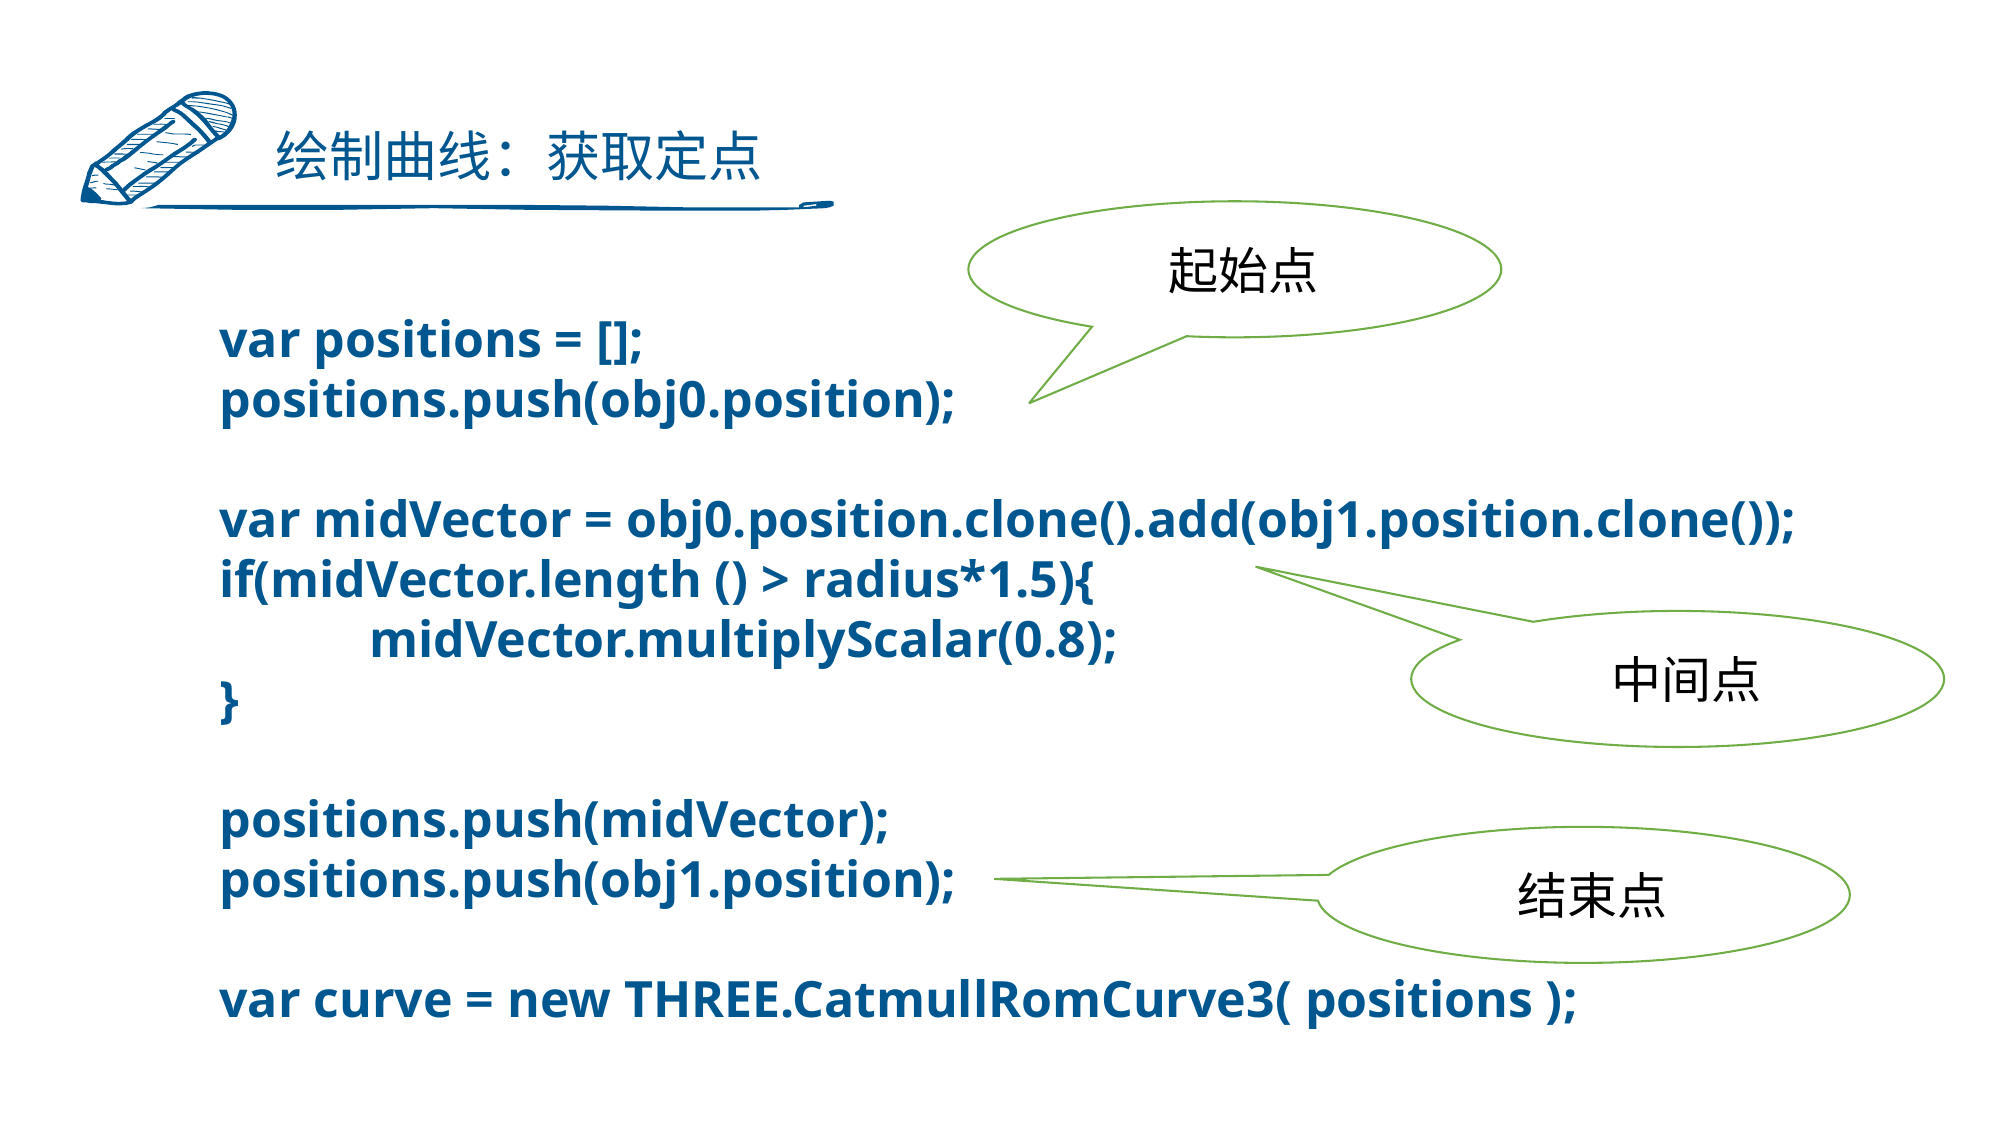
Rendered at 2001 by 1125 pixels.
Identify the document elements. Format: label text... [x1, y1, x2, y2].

text_box 结束点 [994, 825, 1851, 964]
text_box var positions = []; positions.push(obj0.position); var midVector = obj0.position.clone().add(obj1.position.clone()); if(midVector.length () > radius*1.5){ midVector.multiplyScalar(0.8); } positions.push(midVector); positions.push(obj1.position); var curve = new THREE.CatmullRomCurve3( positions ); [204, 300, 2000, 1036]
text_box 起始点 [967, 200, 1503, 405]
text_box 中间点 [1255, 565, 1946, 749]
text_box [80, 91, 834, 262]
